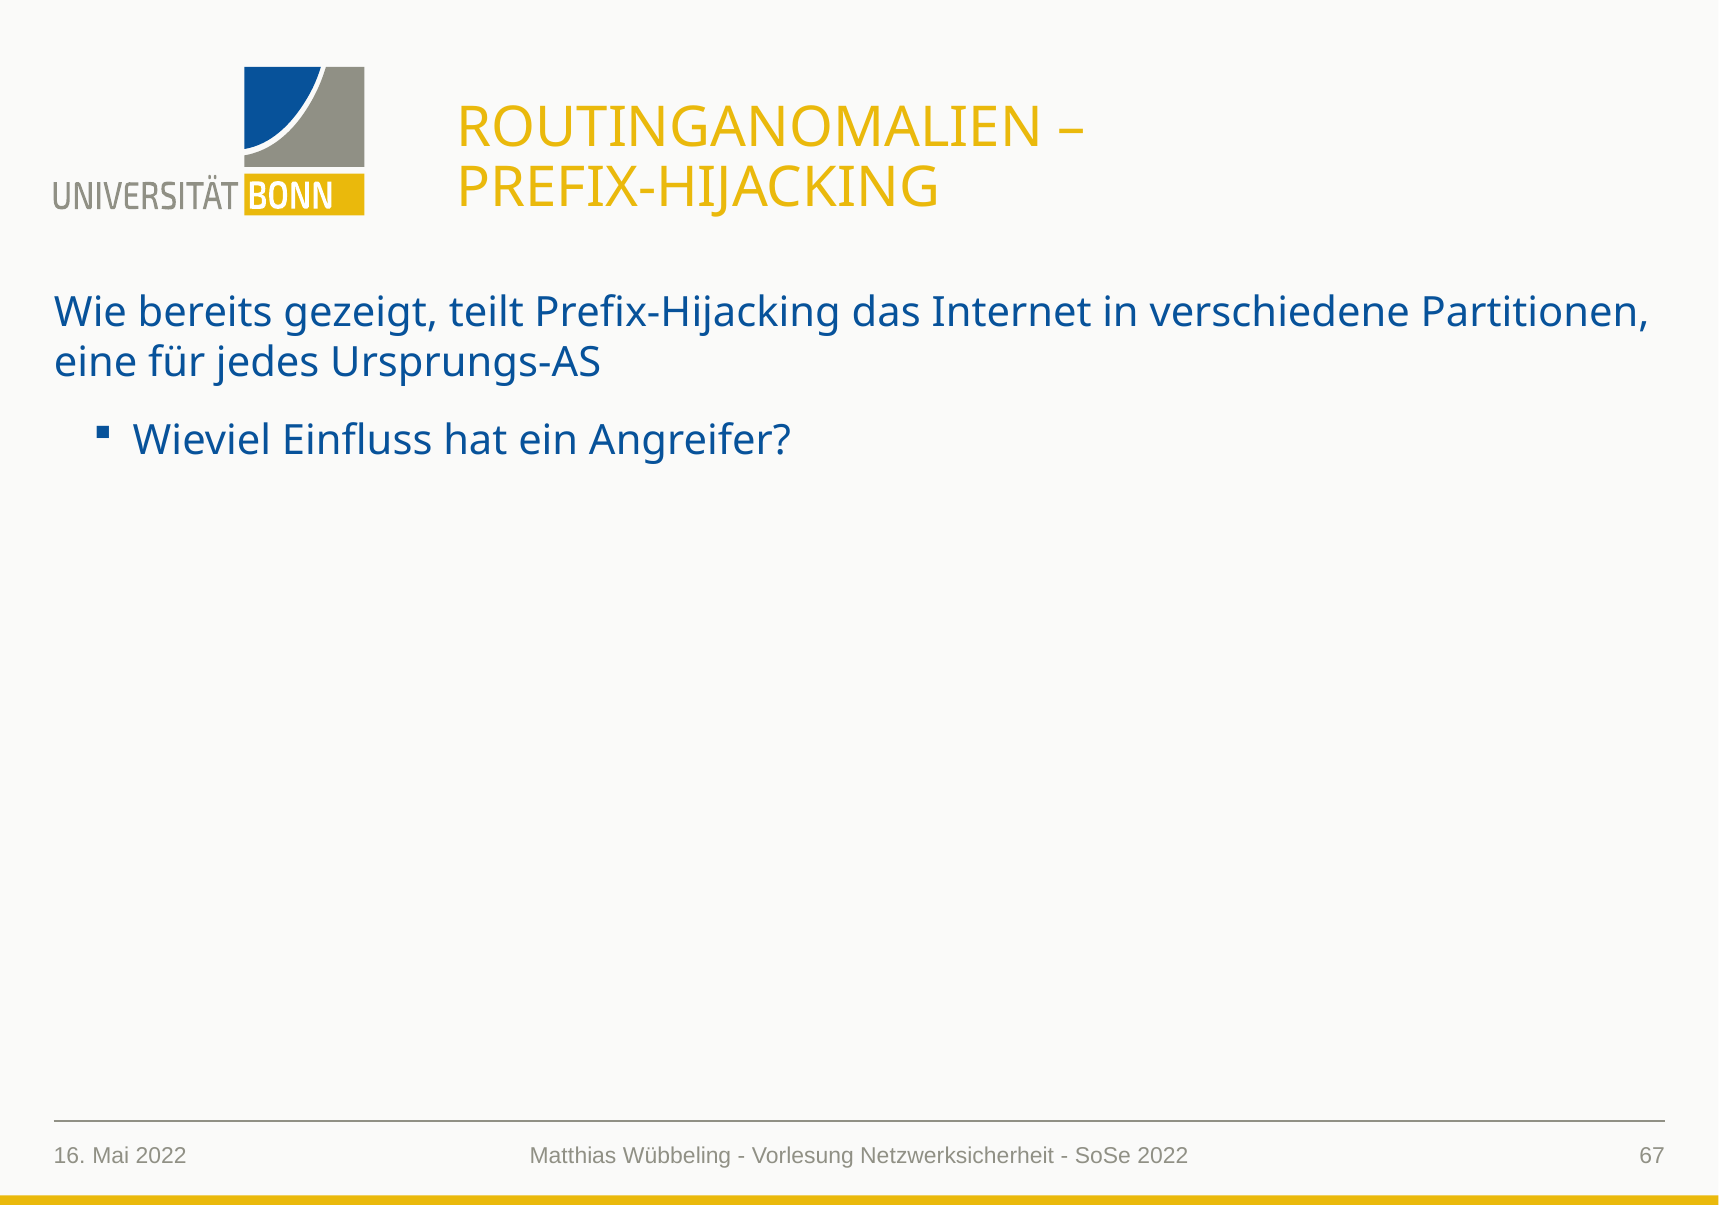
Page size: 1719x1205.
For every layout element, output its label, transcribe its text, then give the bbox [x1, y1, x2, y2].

title RoutingAnomalien – Prefix-Hijacking [456, 67, 1665, 218]
slide_number 16. Mai 2022 [53, 1121, 215, 1189]
slide_number 67 [1557, 1121, 1665, 1189]
footer Matthias Wübbeling - Vorlesung Netzwerksicherheit - SoSe 2022 [389, 1121, 1329, 1189]
list Wie bereits gezeigt, teilt Prefix-Hijacking das Internet in verschiedene Partitionen, eine für jedes Ursprungs-AS Wieviel Einfluss hat ein Angreifer? [53, 284, 1665, 1055]
